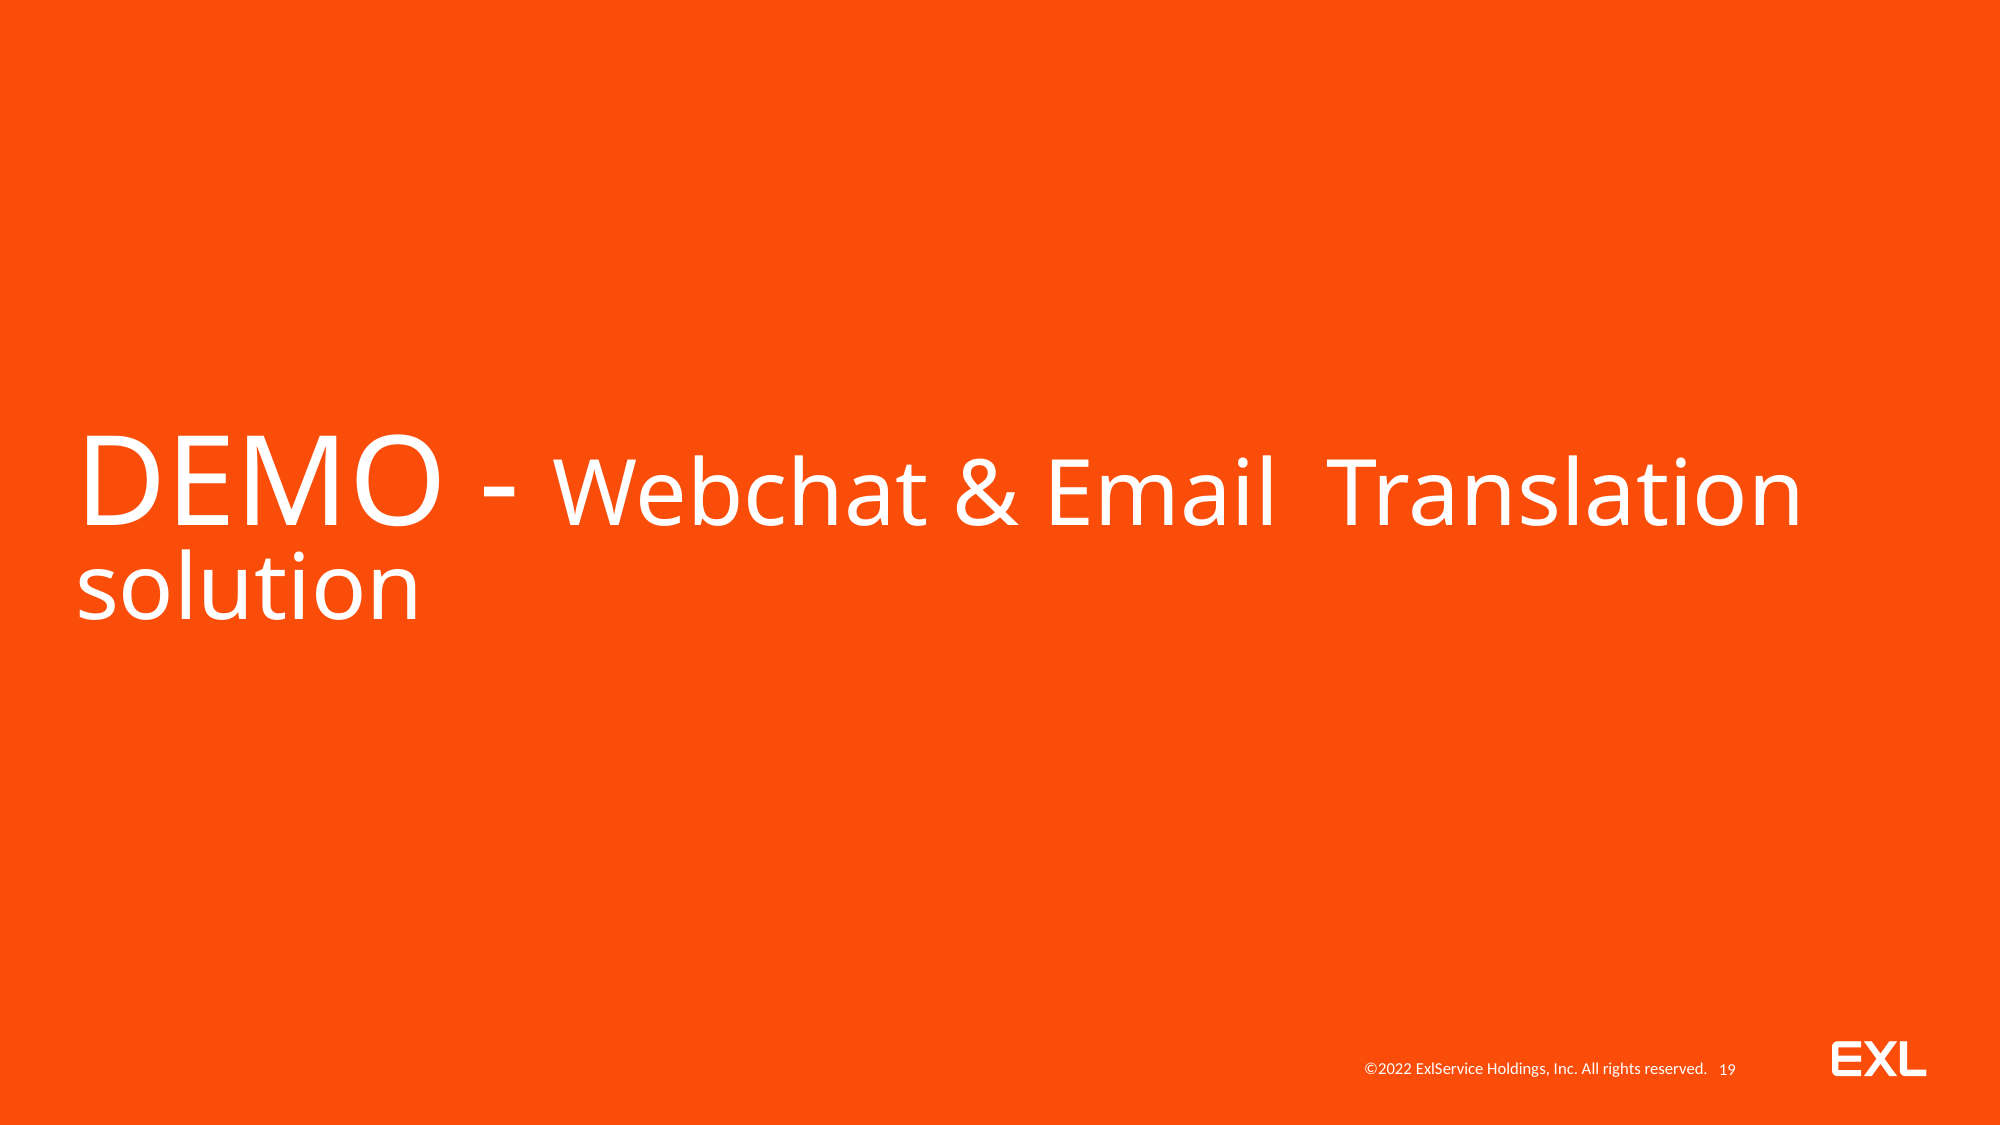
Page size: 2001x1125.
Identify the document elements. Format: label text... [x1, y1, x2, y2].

picture [1797, 1006, 1961, 1111]
title DEMO - Webchat & Email Translation solution [75, 202, 1925, 975]
